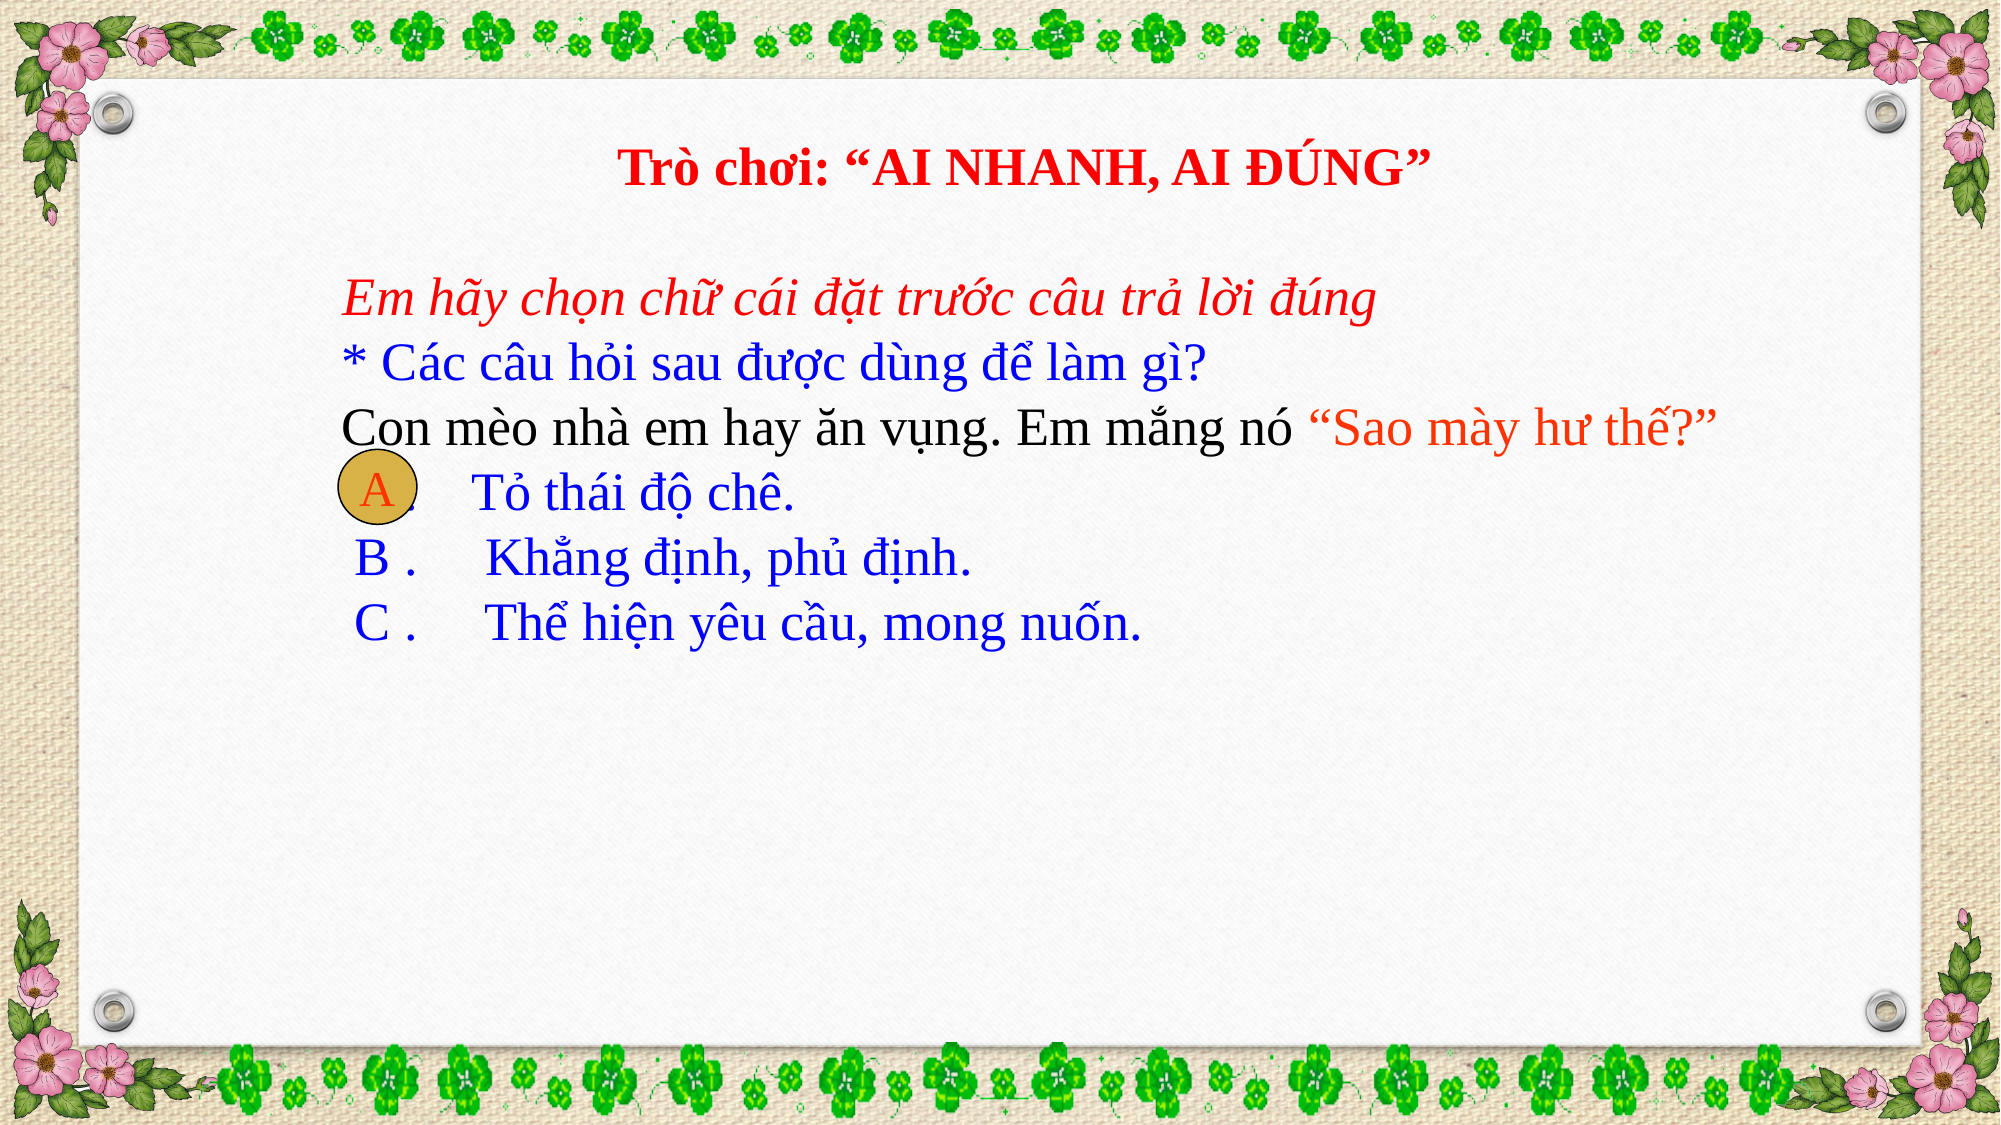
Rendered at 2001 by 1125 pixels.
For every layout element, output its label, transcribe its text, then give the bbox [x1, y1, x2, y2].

text_box A [338, 449, 417, 525]
picture [0, 0, 2001, 1125]
text_box Trò chơi: “AI NHANH, AI ĐÚNG” Em hãy chọn chữ cái đặt trước câu trả lời đúng * Các câu hỏi sau được dùng để làm gì? Con mèo nhà em hay ăn vụng. Em mắng nó “Sao mày hư thế?” A . Tỏ thái độ chê. B . Khẳng định, phủ định. C . Thể hiện yêu cầu, mong nuốn. [313, 124, 1738, 724]
